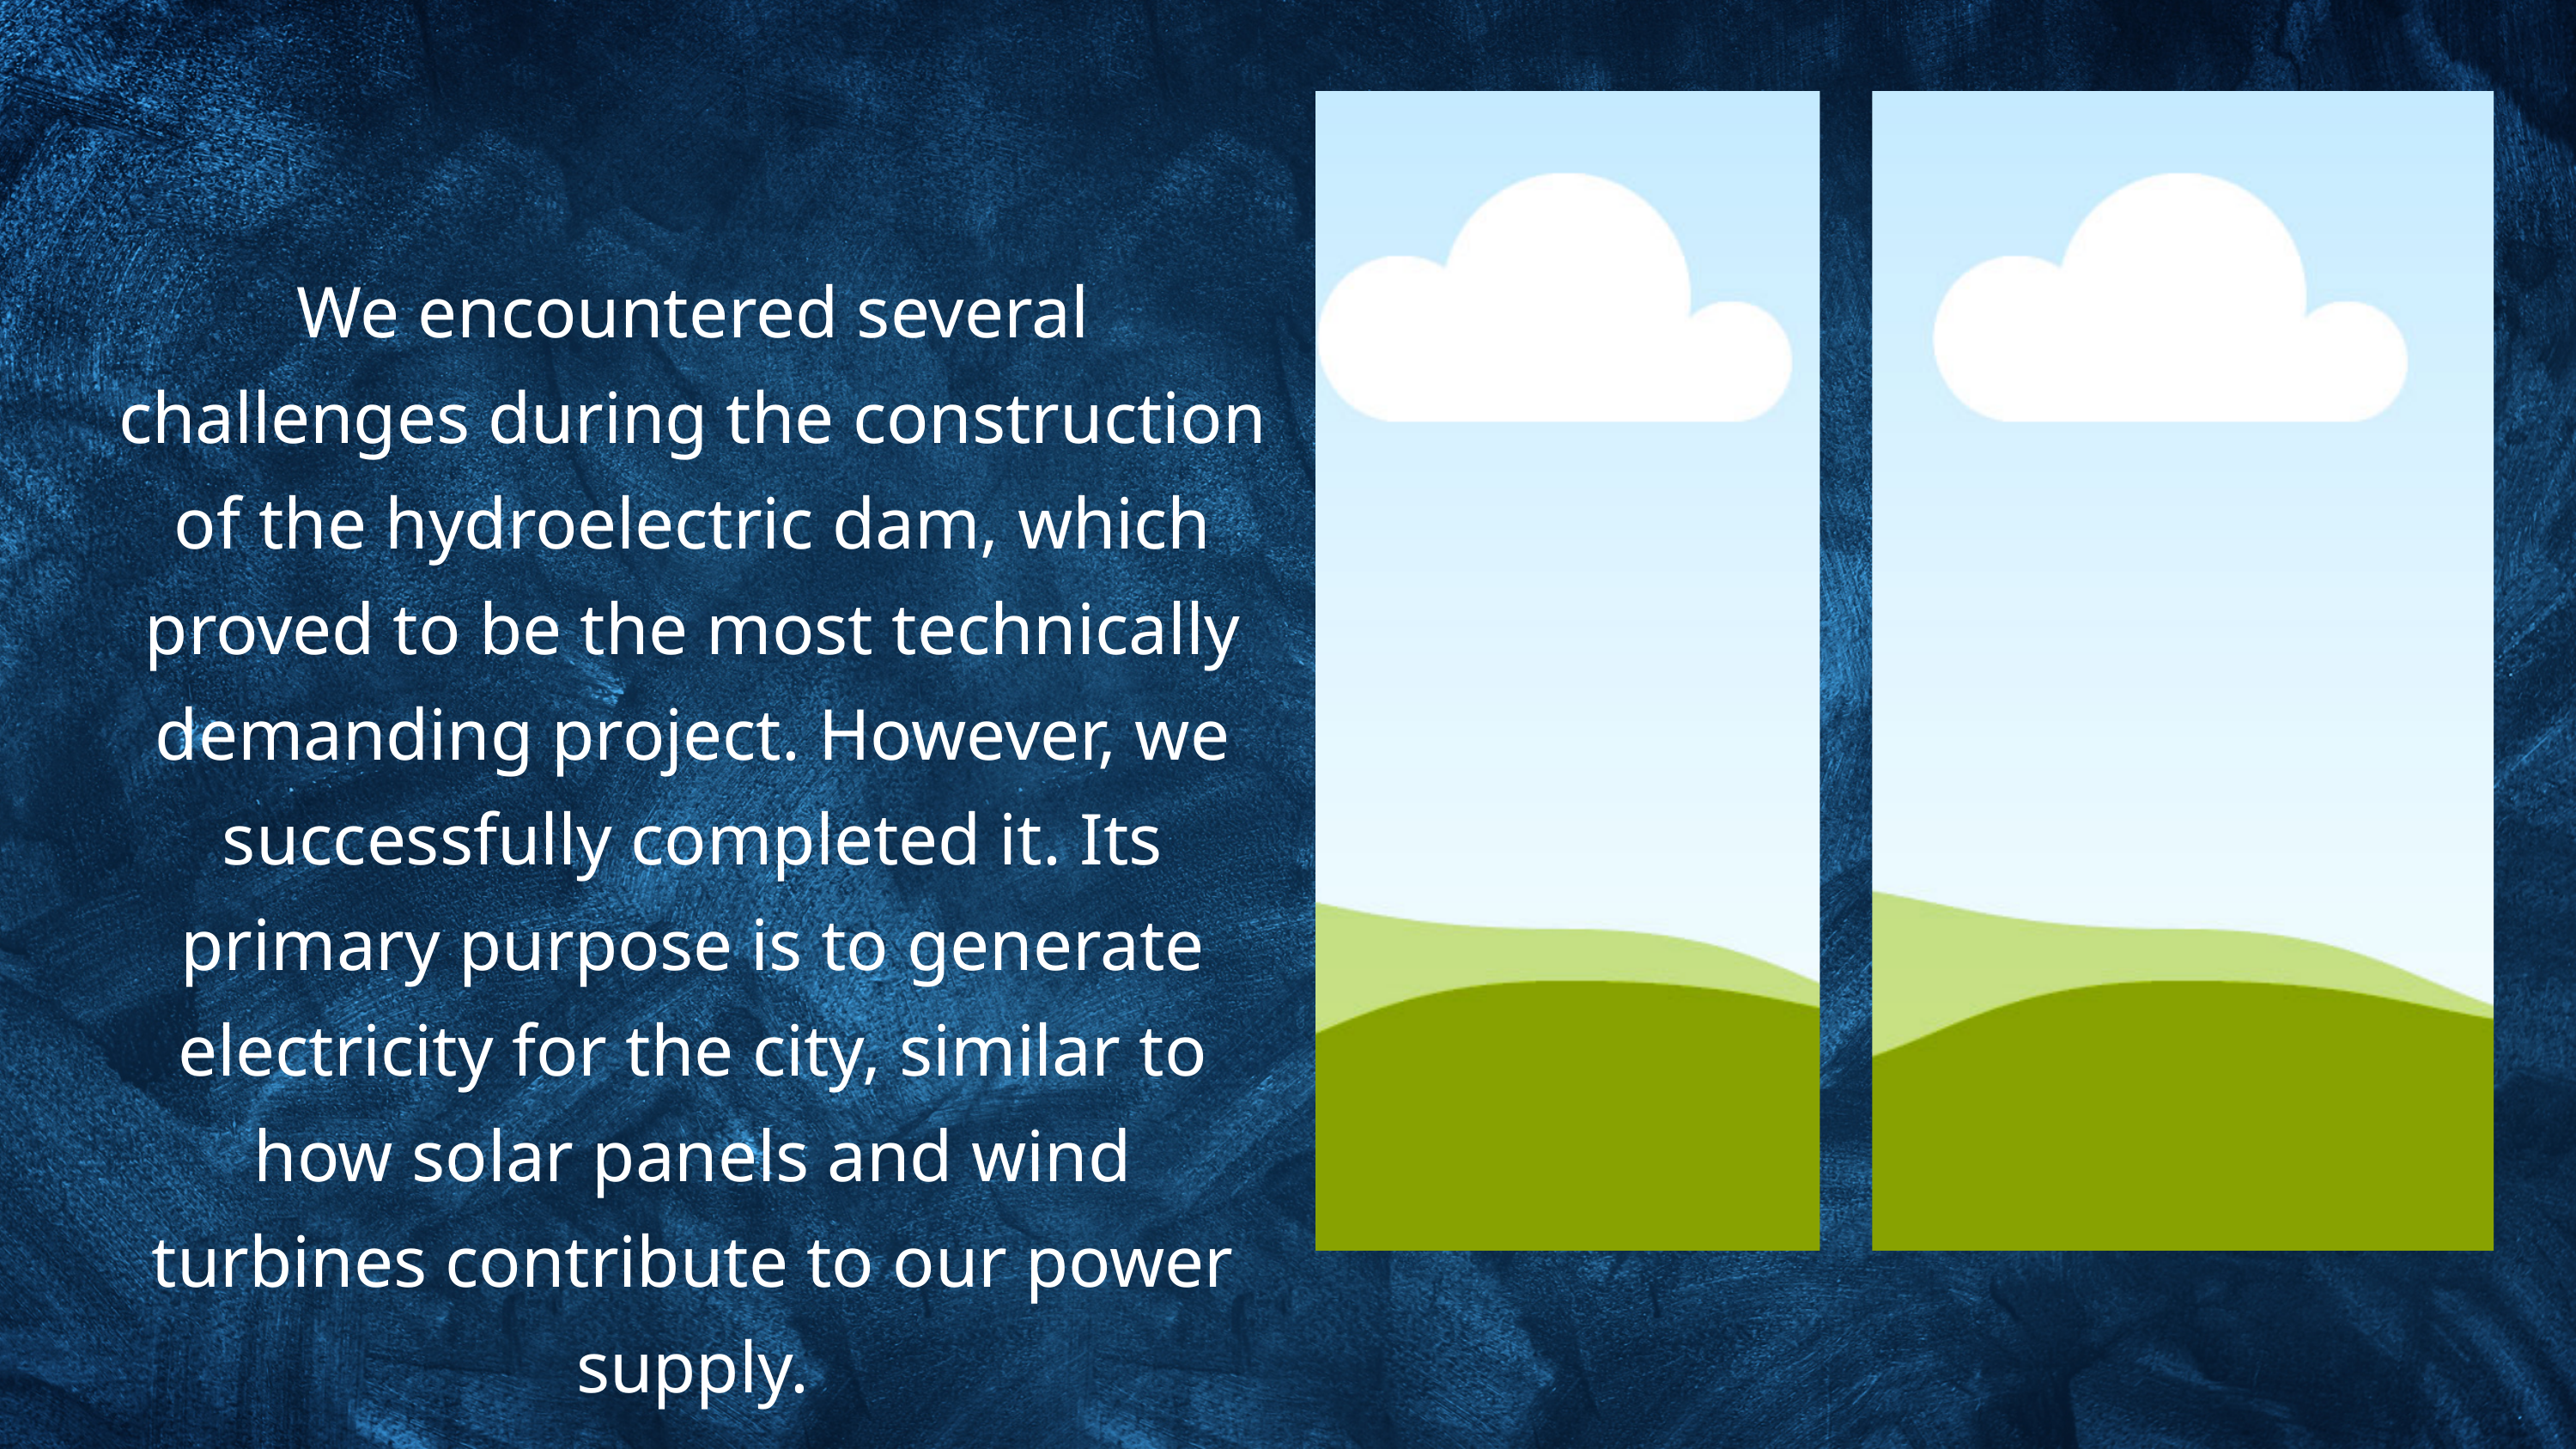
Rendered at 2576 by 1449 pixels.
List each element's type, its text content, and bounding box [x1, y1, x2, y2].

text_box We encountered several challenges during the construction of the hydroelectric dam, which proved to be the most technically demanding project. However, we successfully completed it. Its primary purpose is to generate electricity for the city, similar to how solar panels and wind turbines contribute to our power supply. [114, 246, 1272, 1407]
text_box [0, 0, 2576, 1449]
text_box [1315, 91, 1820, 1251]
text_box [1872, 91, 2494, 1251]
